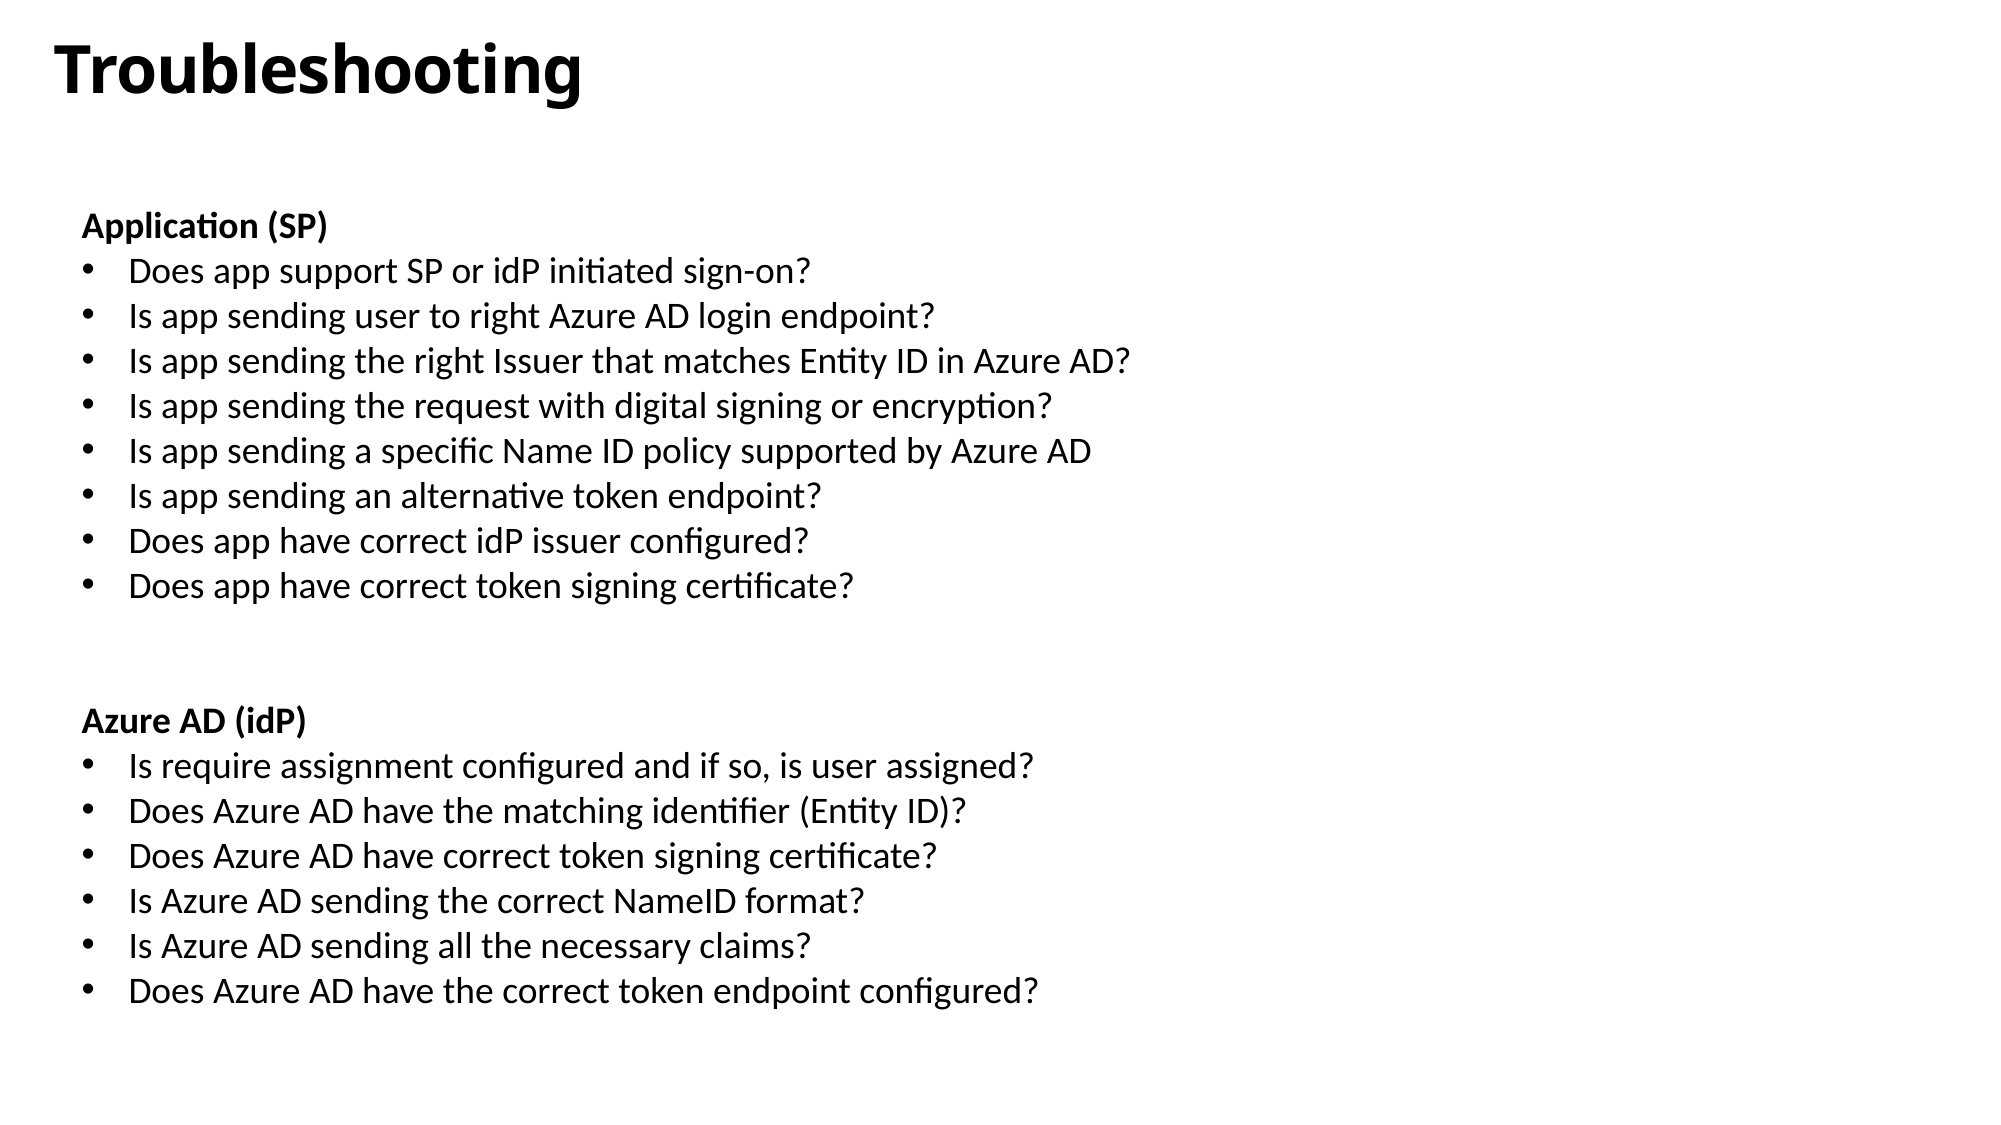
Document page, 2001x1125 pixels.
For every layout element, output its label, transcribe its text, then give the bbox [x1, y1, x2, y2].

text_box Application (SP) Does app support SP or idP initiated sign-on? Is app sending user to right Azure AD login endpoint? Is app sending the right Issuer that matches Entity ID in Azure AD? Is app sending the request with digital signing or encryption? Is app sending a specific Name ID policy supported by Azure AD Is app sending an alternative token endpoint? Does app have correct idP issuer configured? Does app have correct token signing certificate? Azure AD (idP) Is require assignment configured and if so, is user assigned? Does Azure AD have the matching identifier (Entity ID)? Does Azure AD have correct token signing certificate? Is Azure AD sending the correct NameID format? Is Azure AD sending all the necessary claims? Does Azure AD have the correct token endpoint configured? [66, 193, 1620, 1019]
title Troubleshooting [39, 31, 1847, 113]
